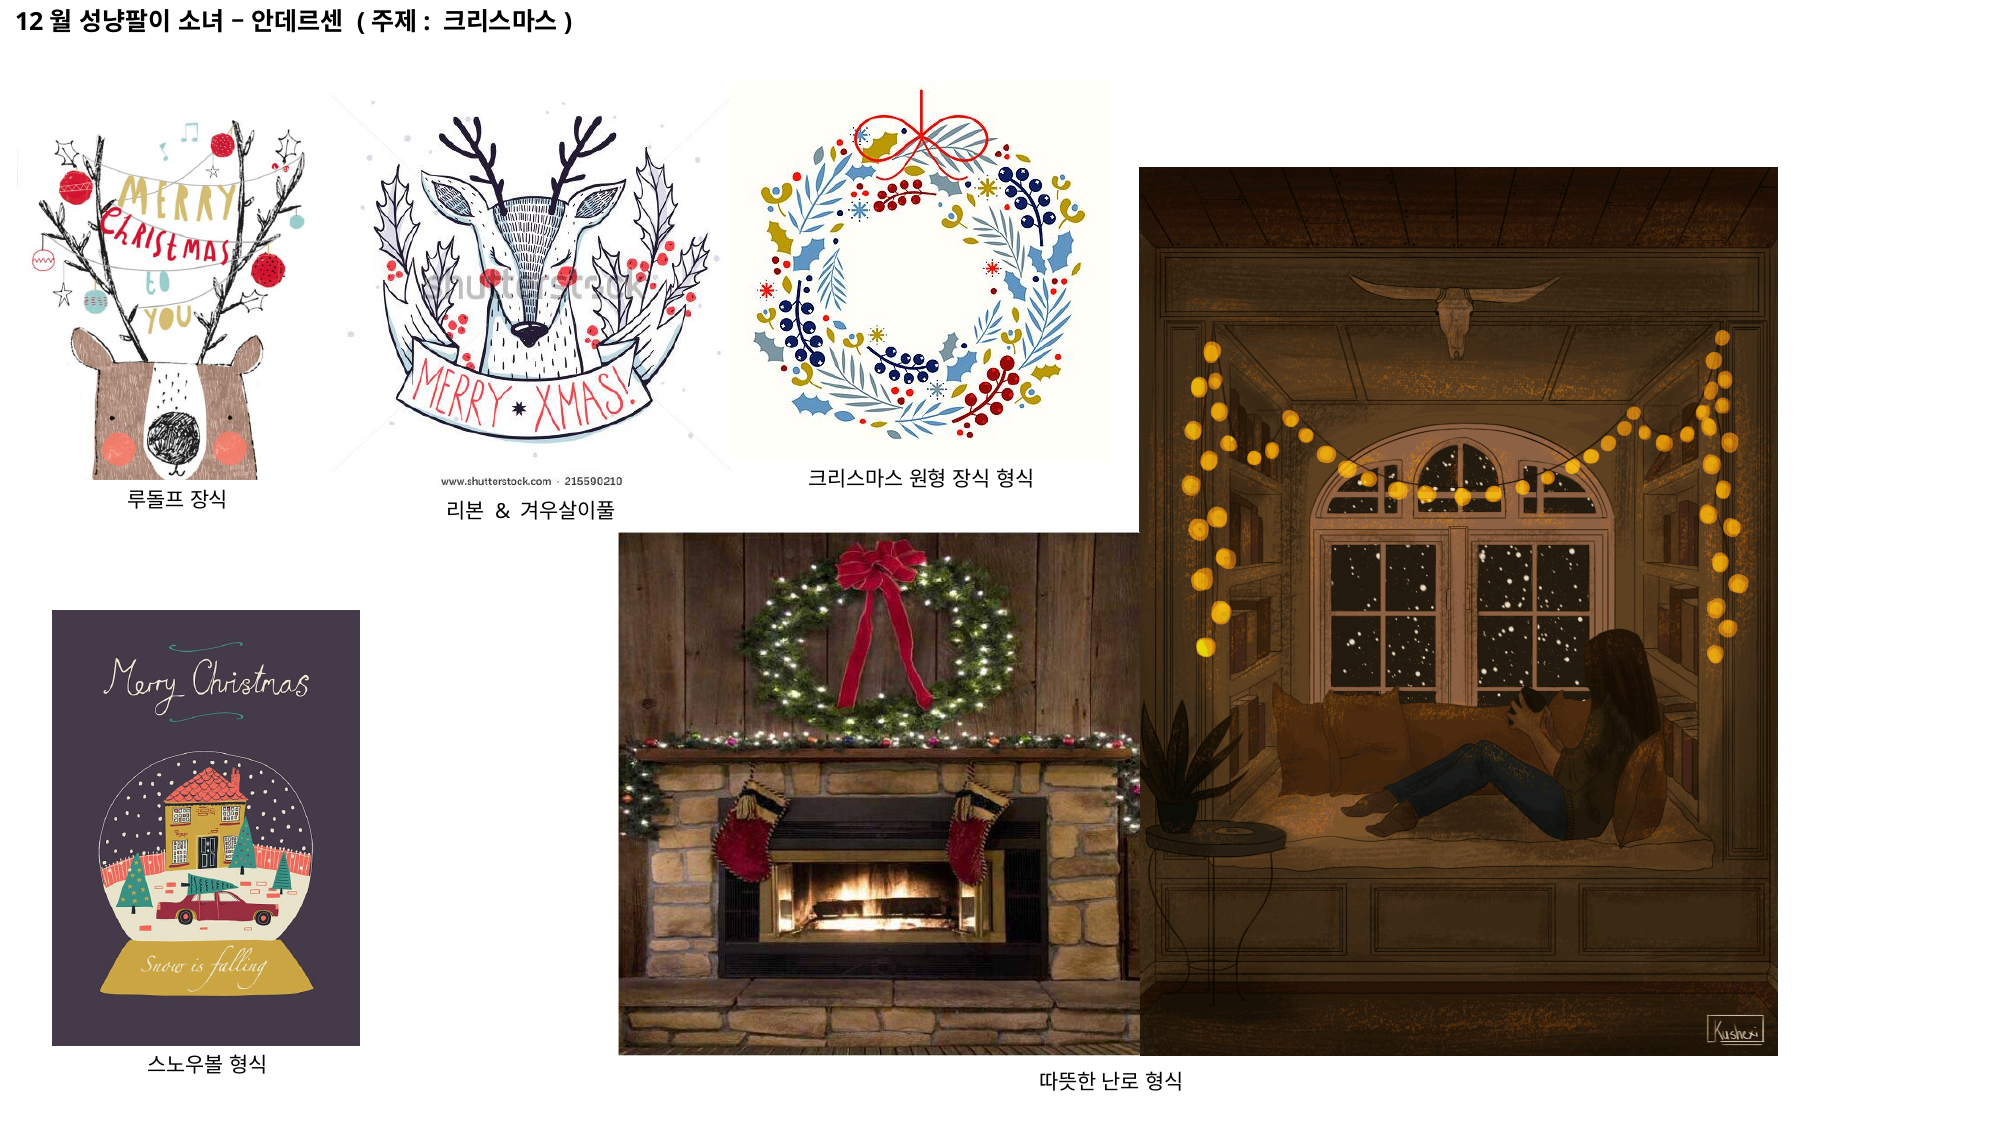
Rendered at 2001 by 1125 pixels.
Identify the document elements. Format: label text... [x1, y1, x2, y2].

picture [331, 81, 1112, 491]
text_box 리본 & 겨우살이풀 [431, 491, 631, 530]
title 12월 성냥팔이 소녀 – 안데르센 (주제: 크리스마스) [0, 0, 2000, 46]
text_box 루돌프 장식 [112, 480, 243, 519]
text_box 따뜻한 난로 형식 [1024, 1061, 1199, 1102]
text_box 스노우볼 형식 [132, 1046, 283, 1085]
picture [17, 81, 323, 480]
picture [618, 167, 1778, 1056]
text_box 크리스마스 원형 장식 형식 [793, 461, 1050, 499]
picture [52, 610, 360, 1046]
